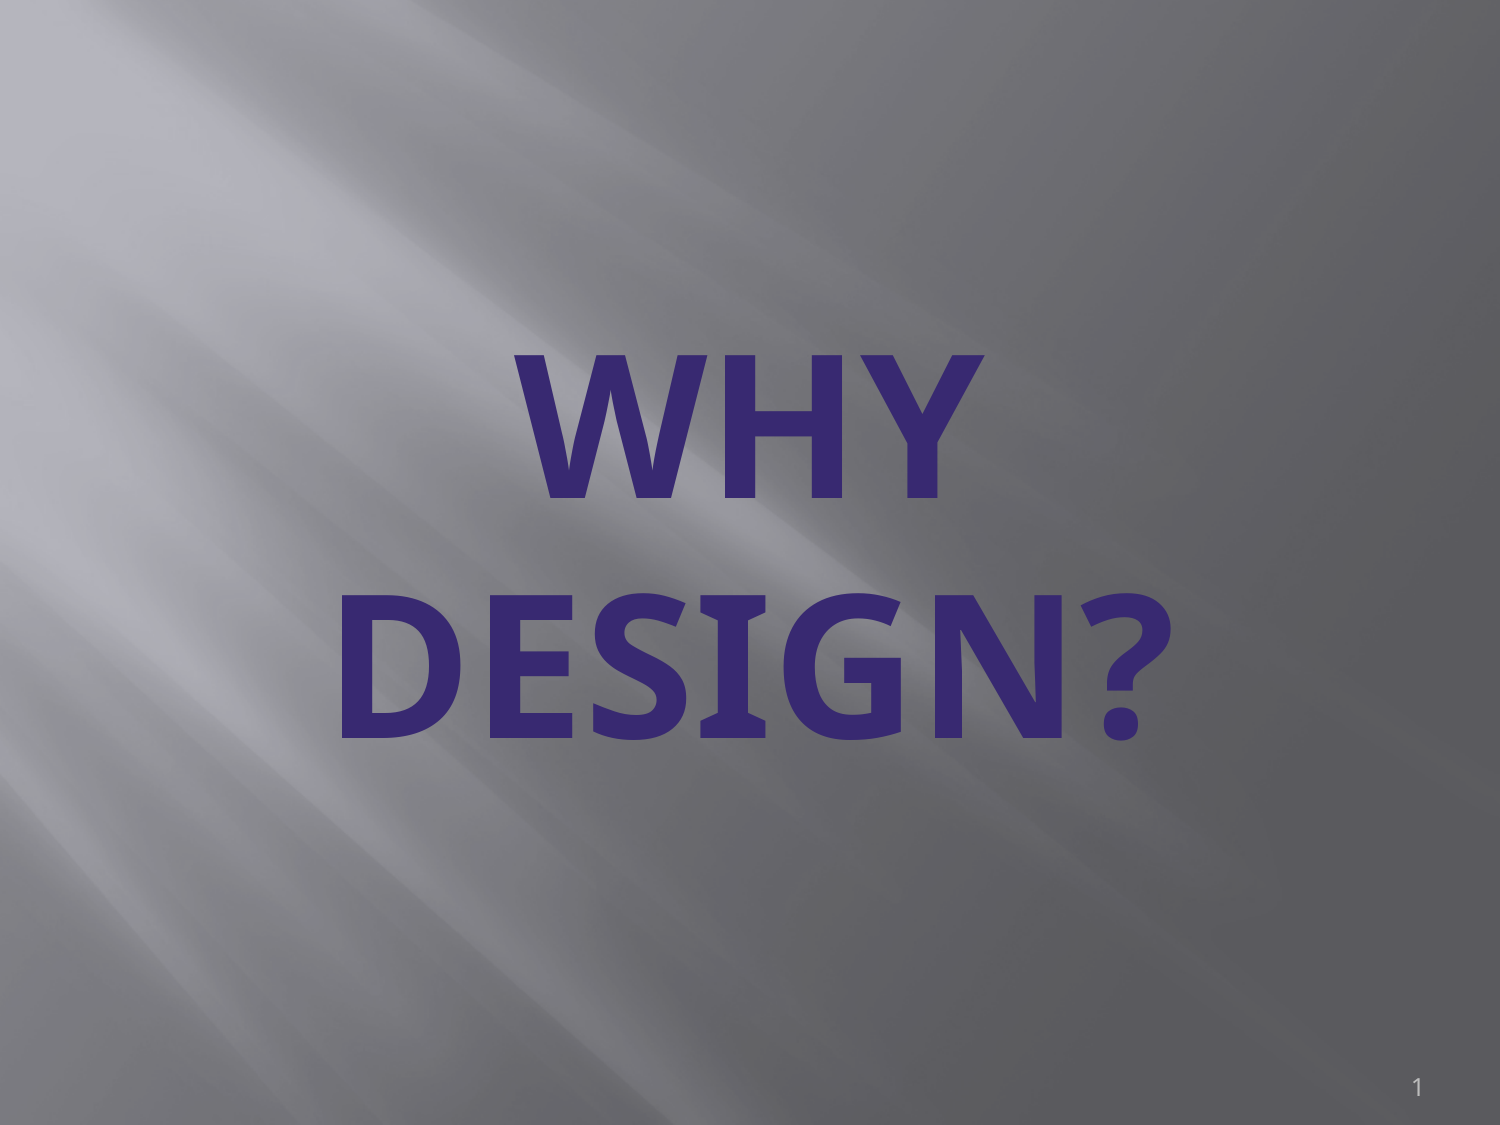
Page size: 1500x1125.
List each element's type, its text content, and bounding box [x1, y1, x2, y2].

slide_number 1 [1299, 1052, 1425, 1113]
title Why Design? [112, 312, 1388, 779]
